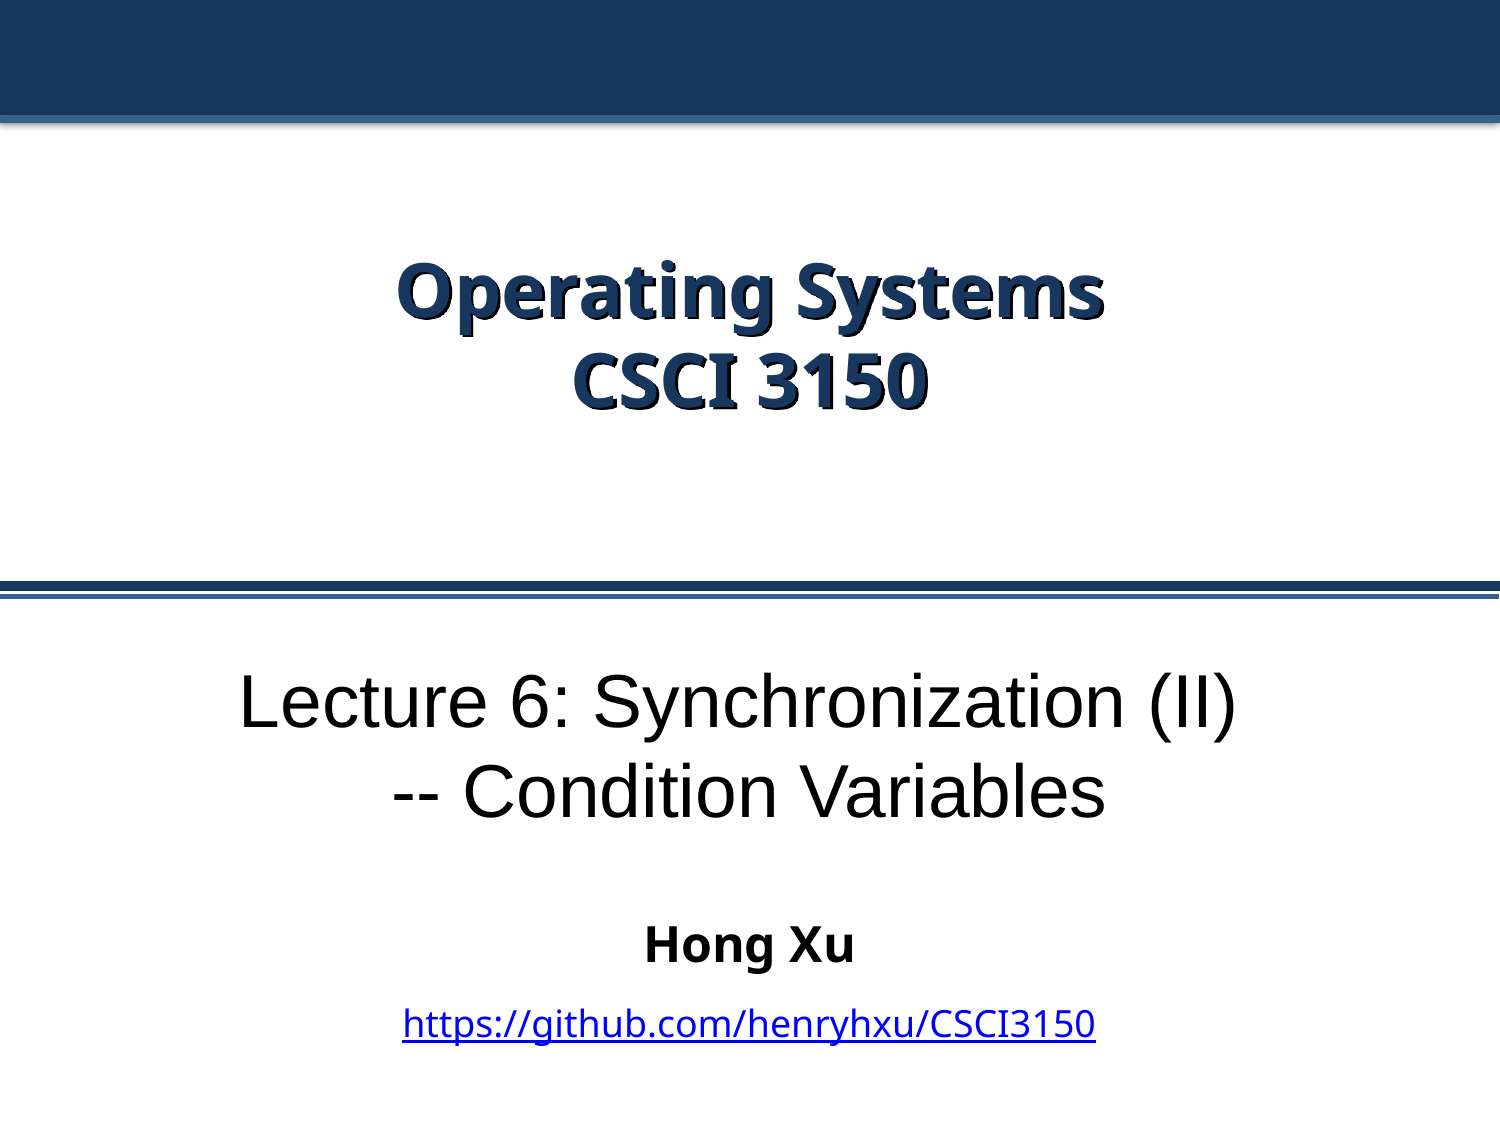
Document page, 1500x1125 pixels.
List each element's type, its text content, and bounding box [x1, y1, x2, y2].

title Operating Systems CSCI 3150 [111, 243, 1388, 462]
text_box Lecture 6: Synchronization (II) -- Condition Variables [112, 645, 1388, 840]
